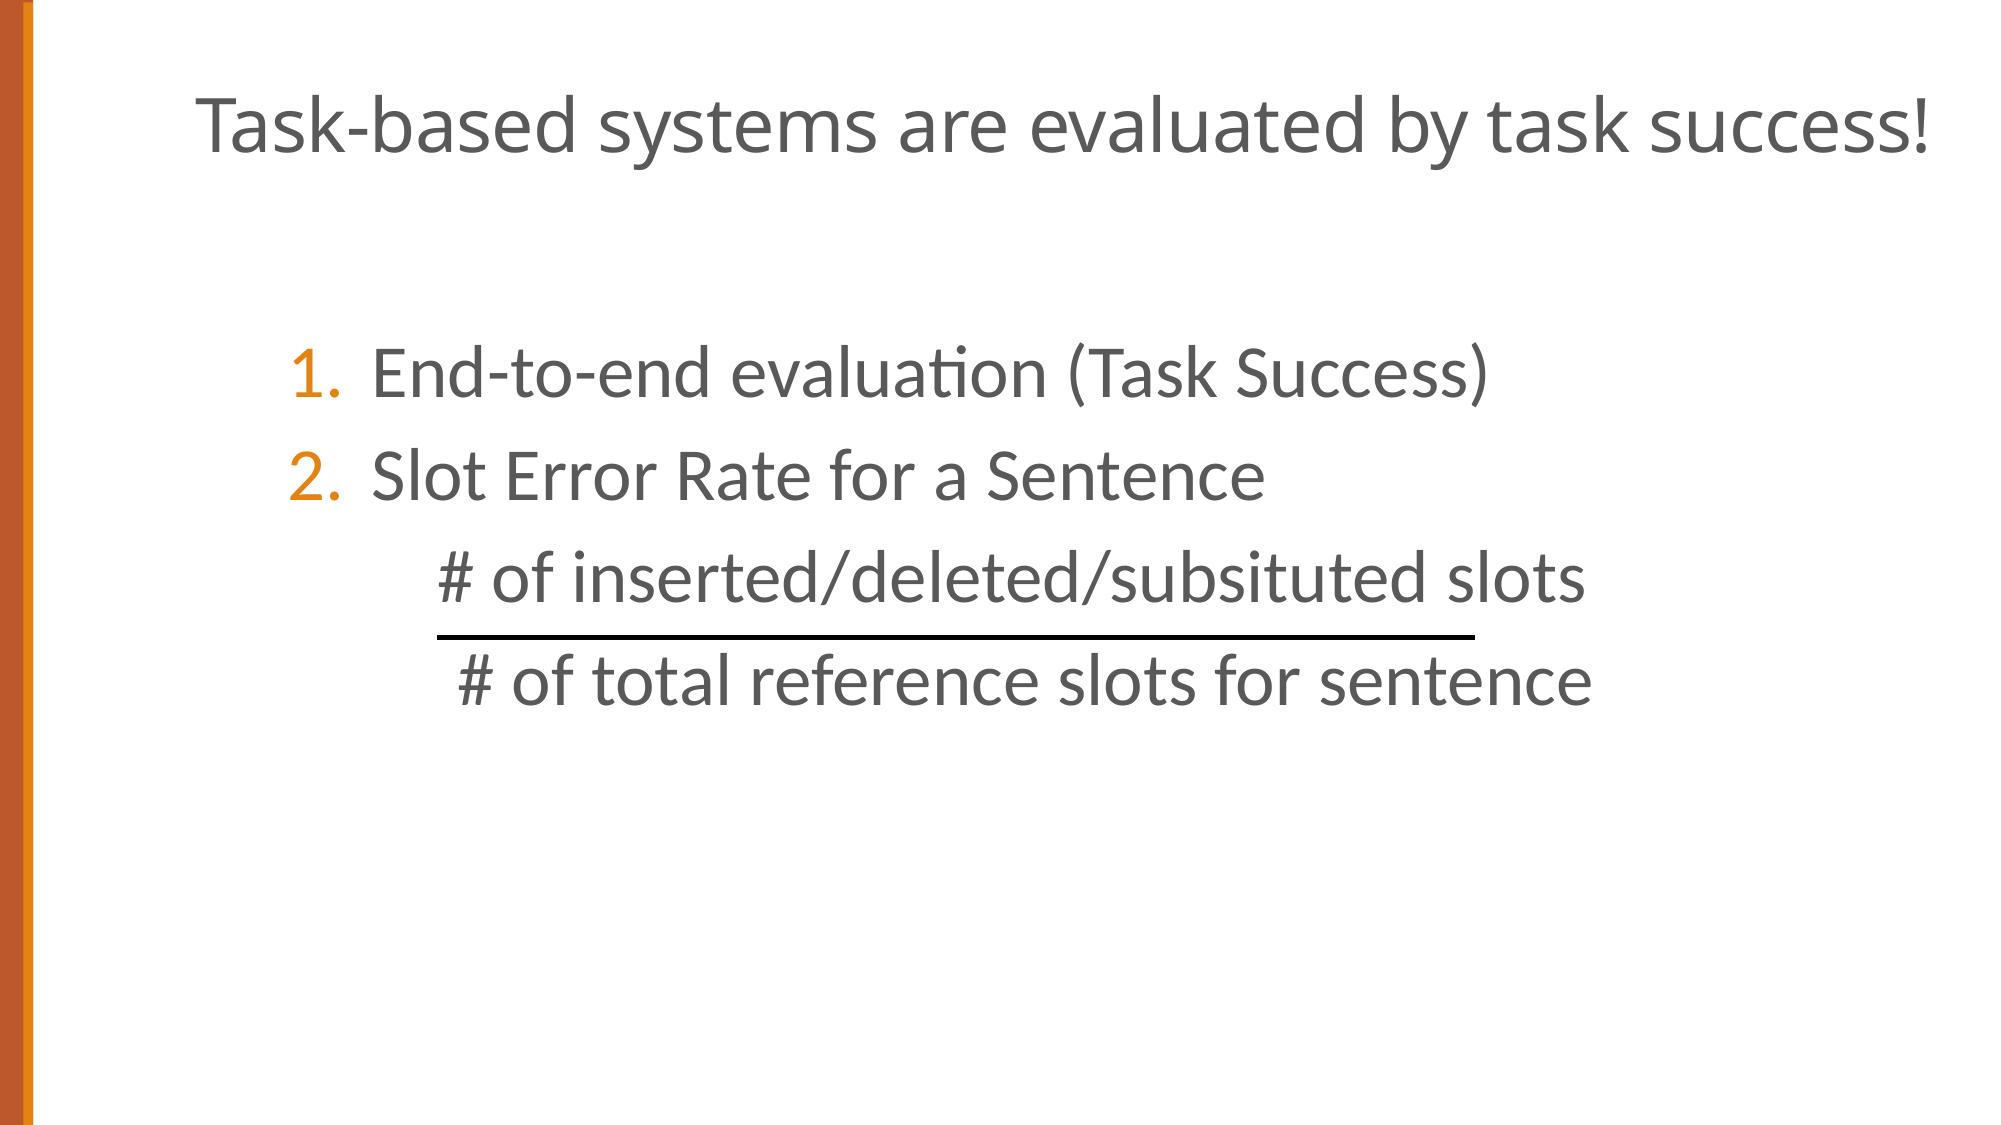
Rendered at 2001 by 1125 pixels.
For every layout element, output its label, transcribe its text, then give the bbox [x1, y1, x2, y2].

list End-to-end evaluation (Task Success) Slot Error Rate for a Sentence # of inserted/deleted/subsituted slots # of total reference slots for sentence [287, 324, 1830, 988]
title Task-based systems are evaluated by task success! [180, 26, 2000, 175]
